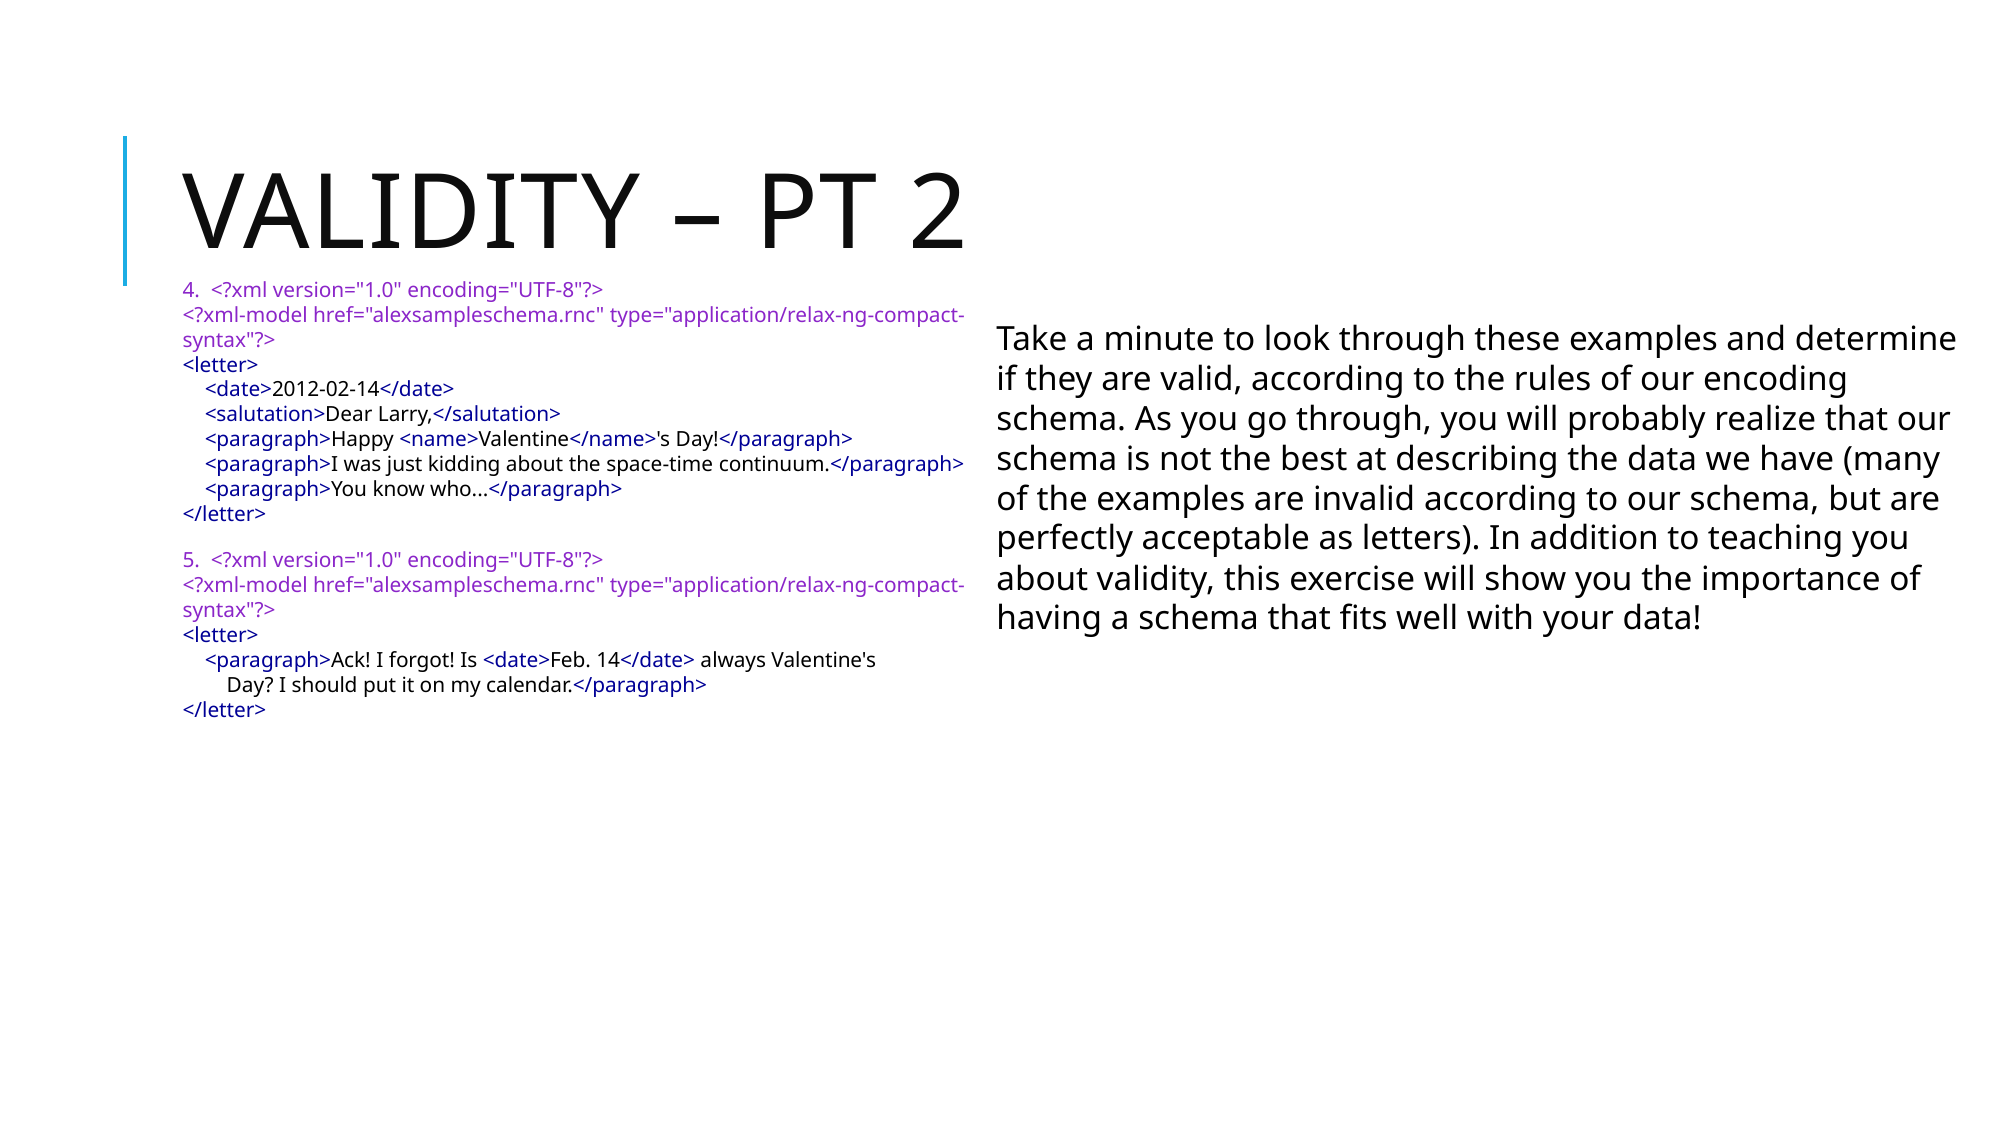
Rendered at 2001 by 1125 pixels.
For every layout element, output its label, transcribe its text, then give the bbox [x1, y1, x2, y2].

text_box 5. <?xml version="1.0" encoding="UTF-8"?> <?xml-model href="alexsampleschema.rnc" type="application/relax-ng-compact-syntax"?> <letter> <paragraph>Ack! I forgot! Is <date>Feb. 14</date> always Valentine's Day? I should put it on my calendar.</paragraph> </letter> [167, 538, 995, 729]
text_box 4. <?xml version="1.0" encoding="UTF-8"?> <?xml-model href="alexsampleschema.rnc" type="application/relax-ng-compact-syntax"?> <letter> <date>2012-02-14</date> <salutation>Dear Larry,</salutation> <paragraph>Happy <name>Valentine</name>'s Day!</paragraph> <paragraph>I was just kidding about the space-time continuum.</paragraph> <paragraph>You know who...</paragraph> </letter> [167, 268, 1004, 534]
text_box Take a minute to look through these examples and determine if they are valid, according to the rules of our encoding schema. As you go through, you will probably realize that our schema is not the best at describing the data we have (many of the examples are invalid according to our schema, but are perfectly acceptable as letters). In addition to teaching you about validity, this exercise will show you the importance of having a schema that fits well with your data! [981, 309, 1982, 684]
title Validity – Pt 2 [168, 96, 1763, 309]
